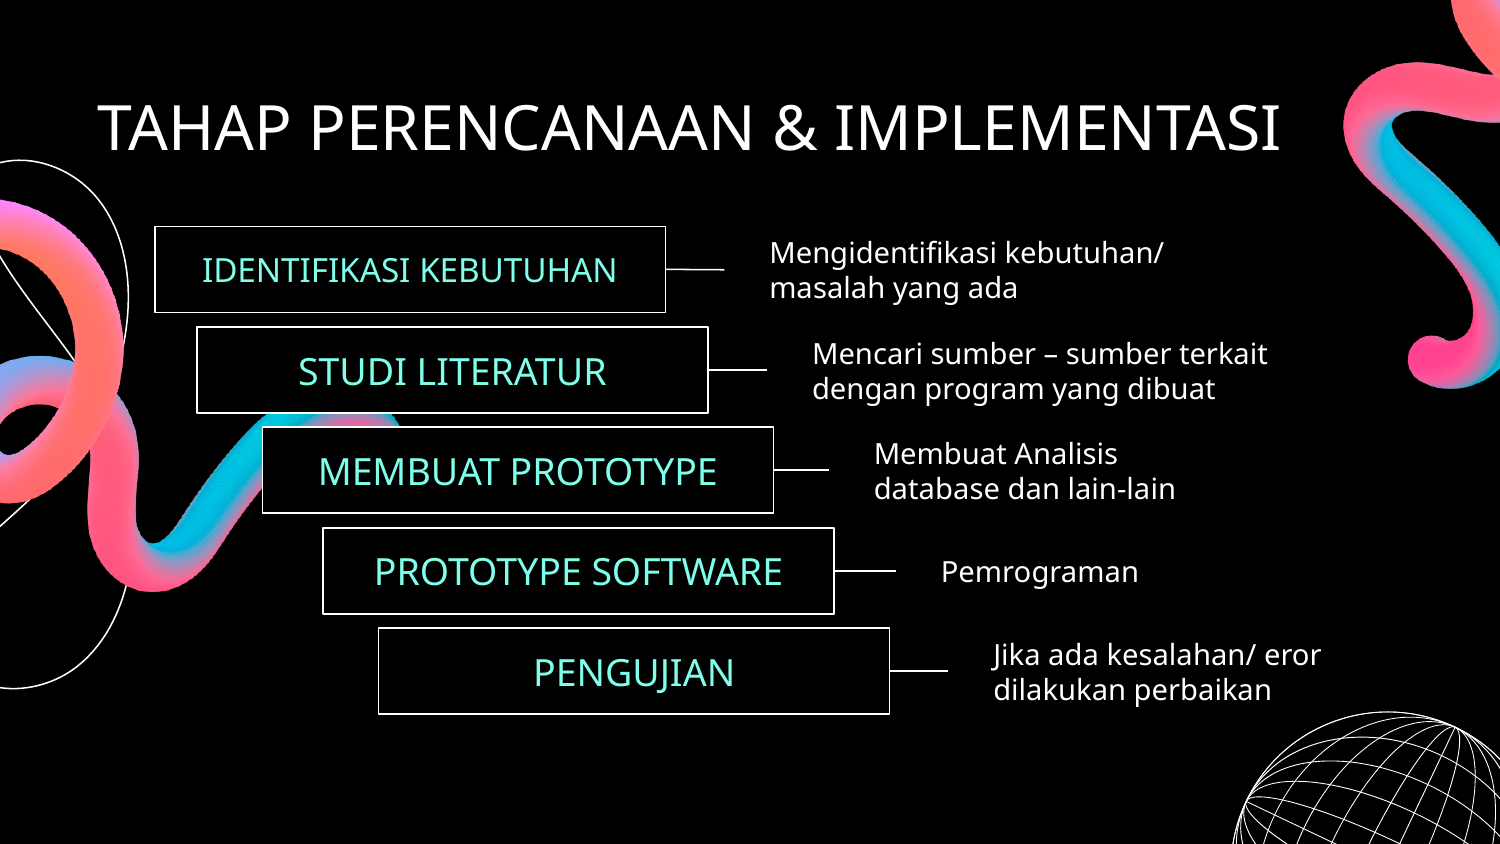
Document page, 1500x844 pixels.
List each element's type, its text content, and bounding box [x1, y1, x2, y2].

text_box IDENTIFIKASI KEBUTUHAN [412, 226, 666, 313]
text_box Membuat Analisis database dan lain-lain [828, 426, 1226, 514]
text_box PROTOTYPE SOFTWARE [323, 527, 834, 614]
text_box MEMBUAT PROTOTYPE [412, 427, 774, 514]
text_box PENGUJIAN [378, 628, 890, 715]
picture [1308, 0, 1500, 422]
text_box Mencari sumber – sumber terkait dengan program yang dibuat [767, 326, 1330, 414]
text_box STUDI LITERATUR [412, 327, 709, 414]
text_box Mengidentifikasi kebutuhan/ masalah yang ada [724, 225, 1226, 313]
title TAHAP PERENCANAAN & IMPLEMENTASI [22, 72, 1303, 167]
text_box Jika ada kesalahan/ eror dilakukan perbaikan [948, 627, 1401, 715]
picture [0, 143, 452, 645]
text_box Pemrograman [895, 527, 1293, 615]
